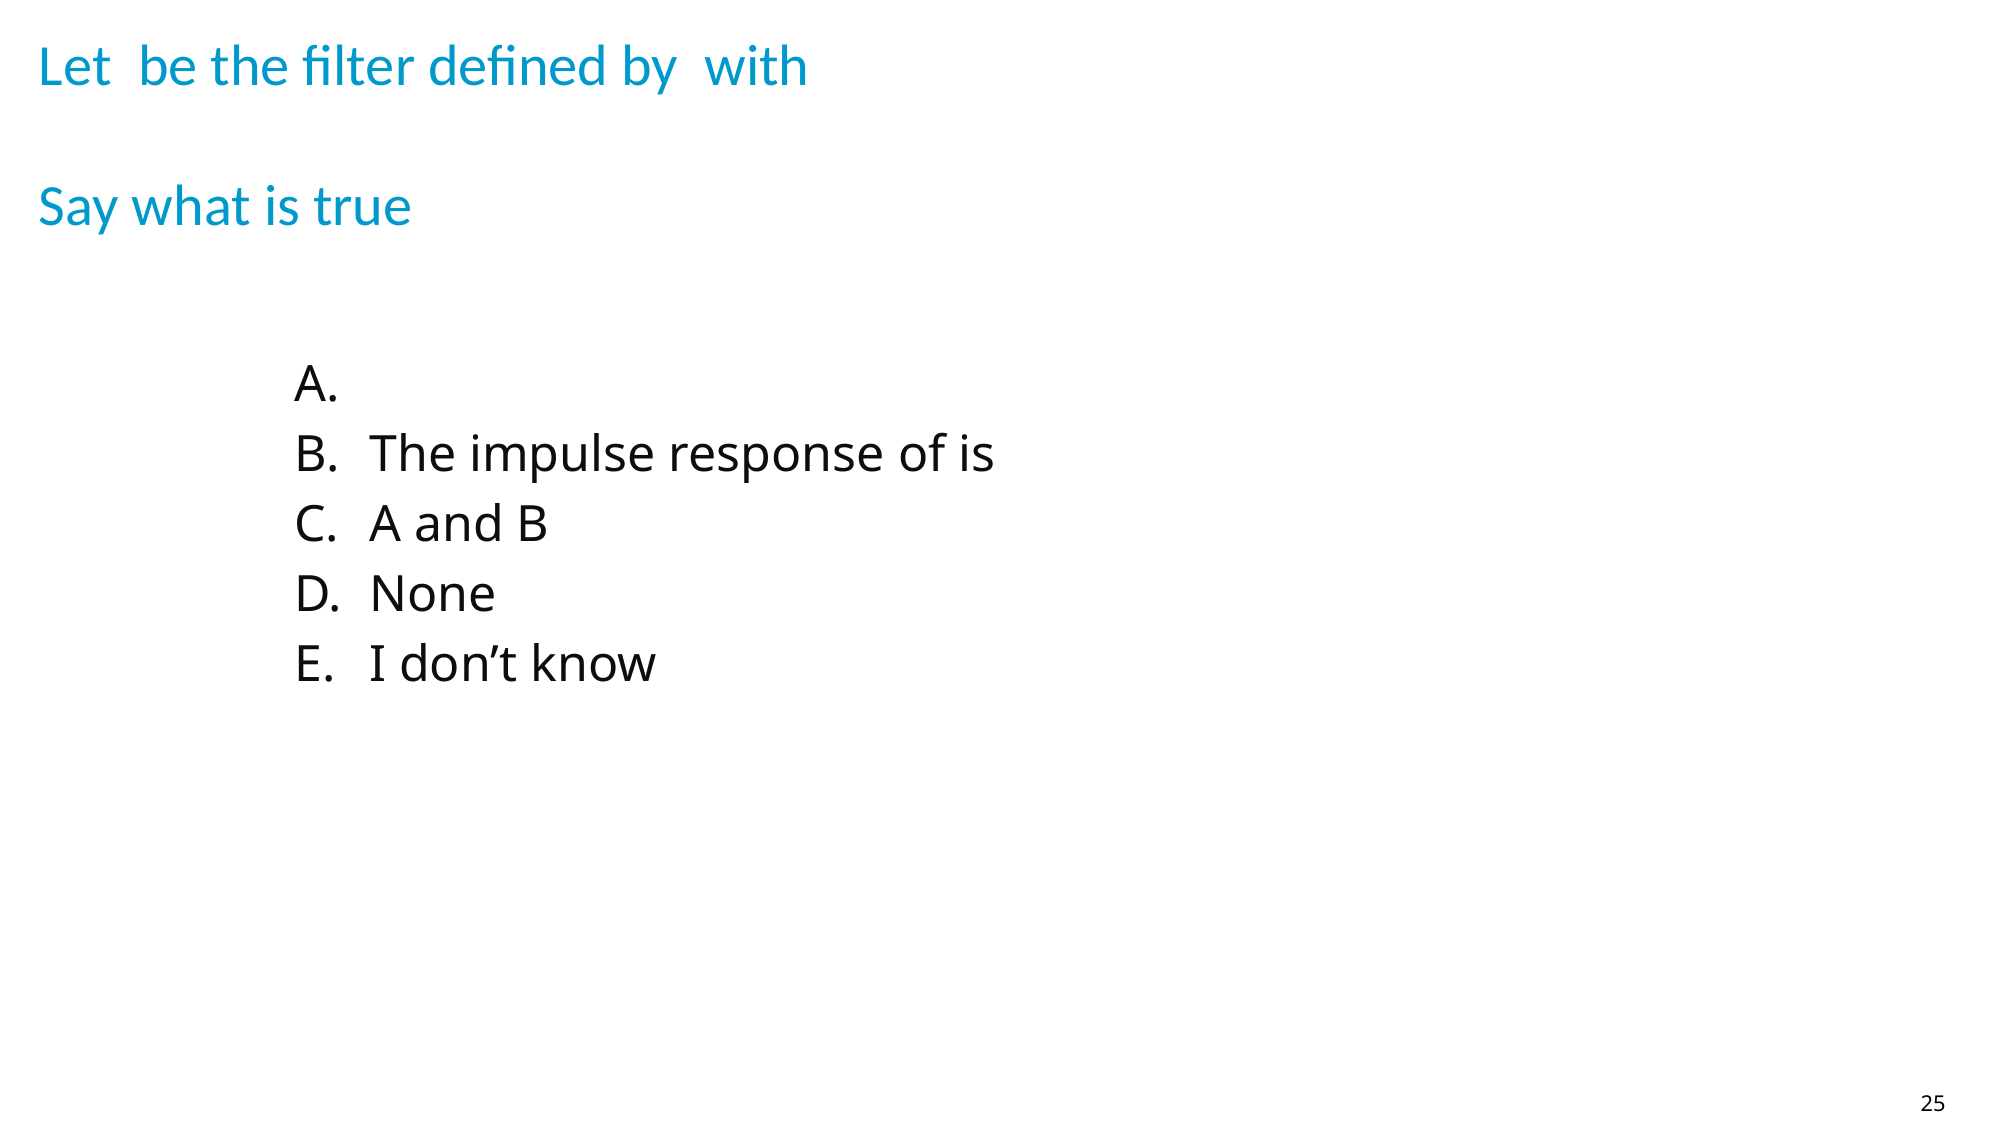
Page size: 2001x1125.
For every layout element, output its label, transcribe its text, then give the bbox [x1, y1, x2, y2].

footer 25 [1866, 1082, 2000, 1125]
